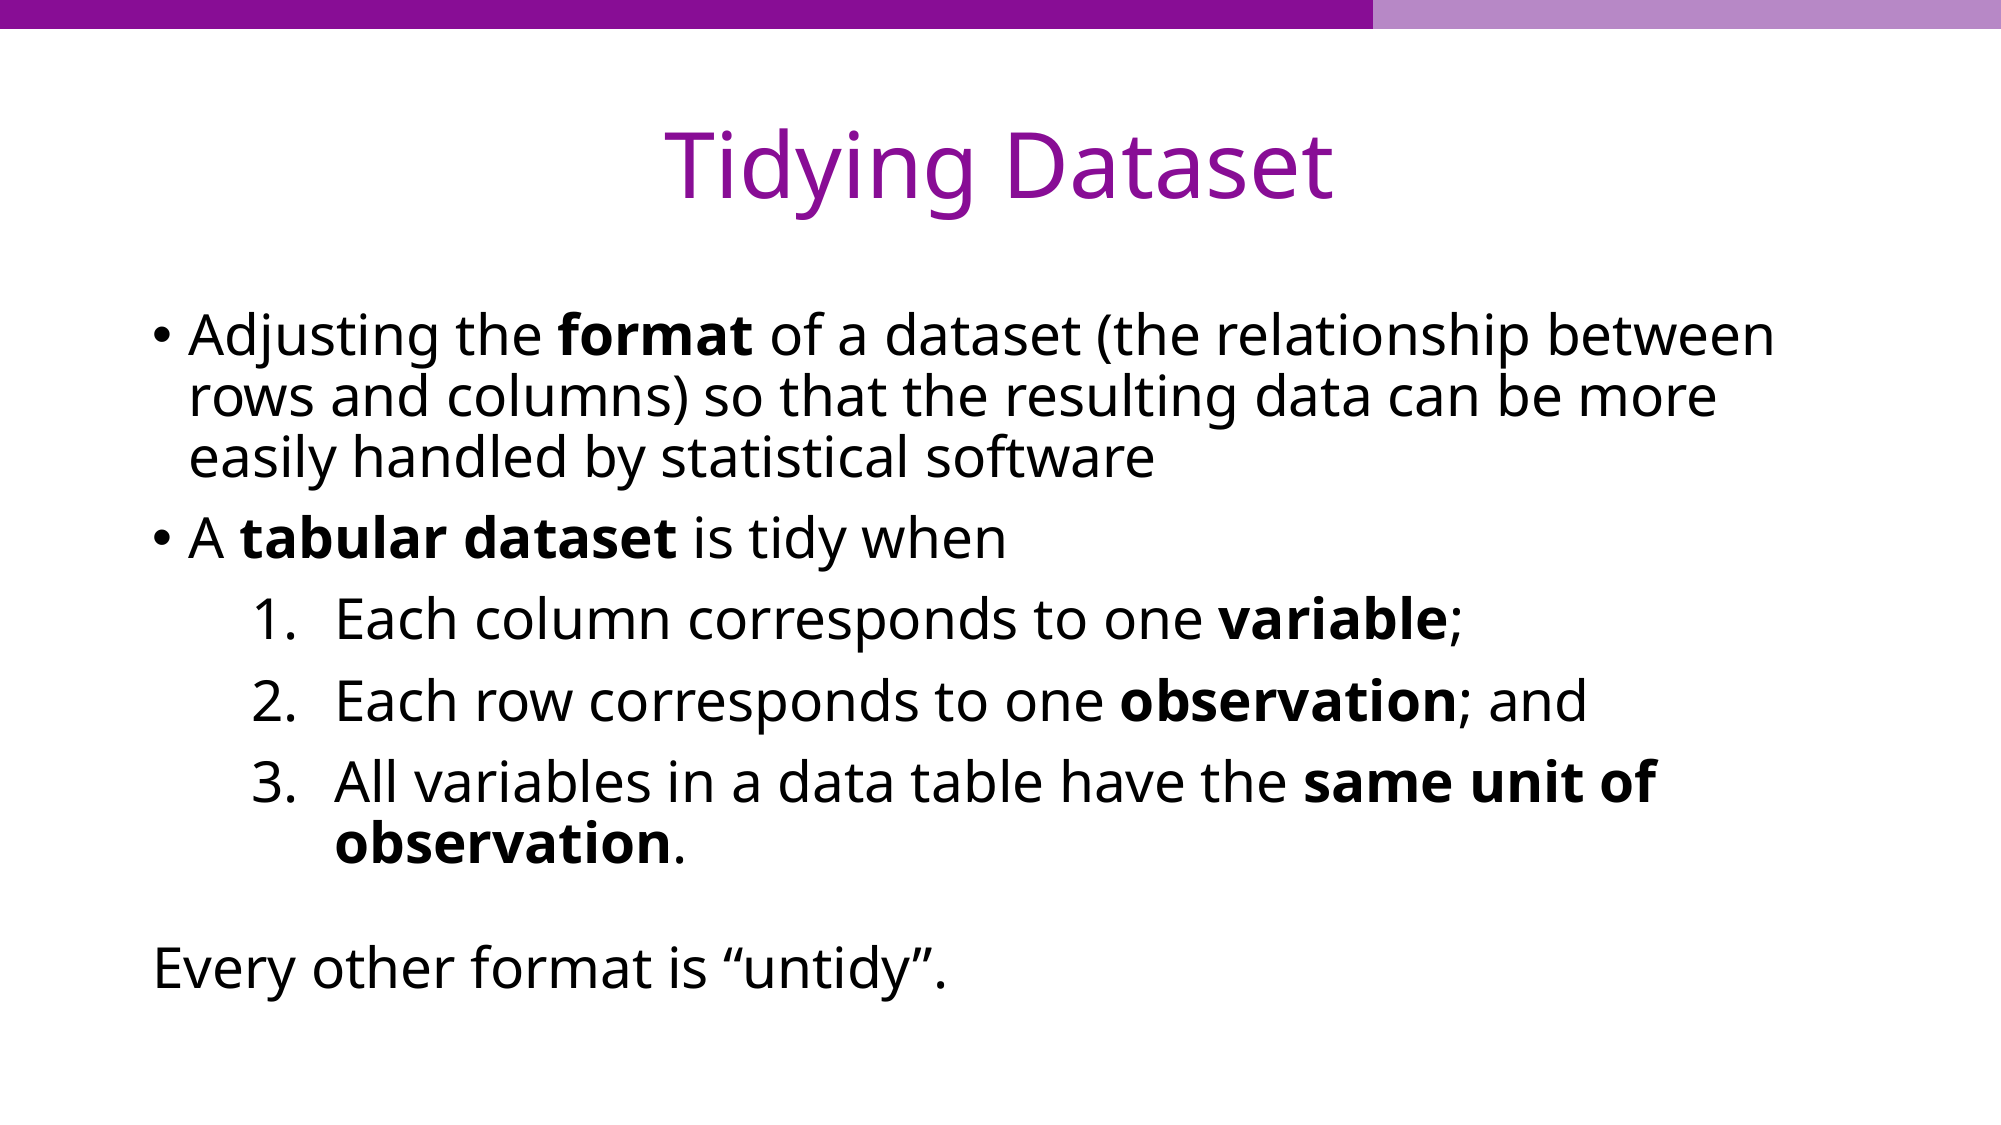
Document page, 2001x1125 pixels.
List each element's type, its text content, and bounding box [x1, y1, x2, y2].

list Adjusting the format of a dataset (the relationship between rows and columns) so that the resulting data can be more easily handled by statistical software A tabular dataset is tidy when Each column corresponds to one variable; Each row corresponds to one observation; and All variables in a data table have the same unit of observation. Every other format is “untidy”. [137, 299, 1863, 1014]
title Tidying Dataset [137, 59, 1863, 278]
